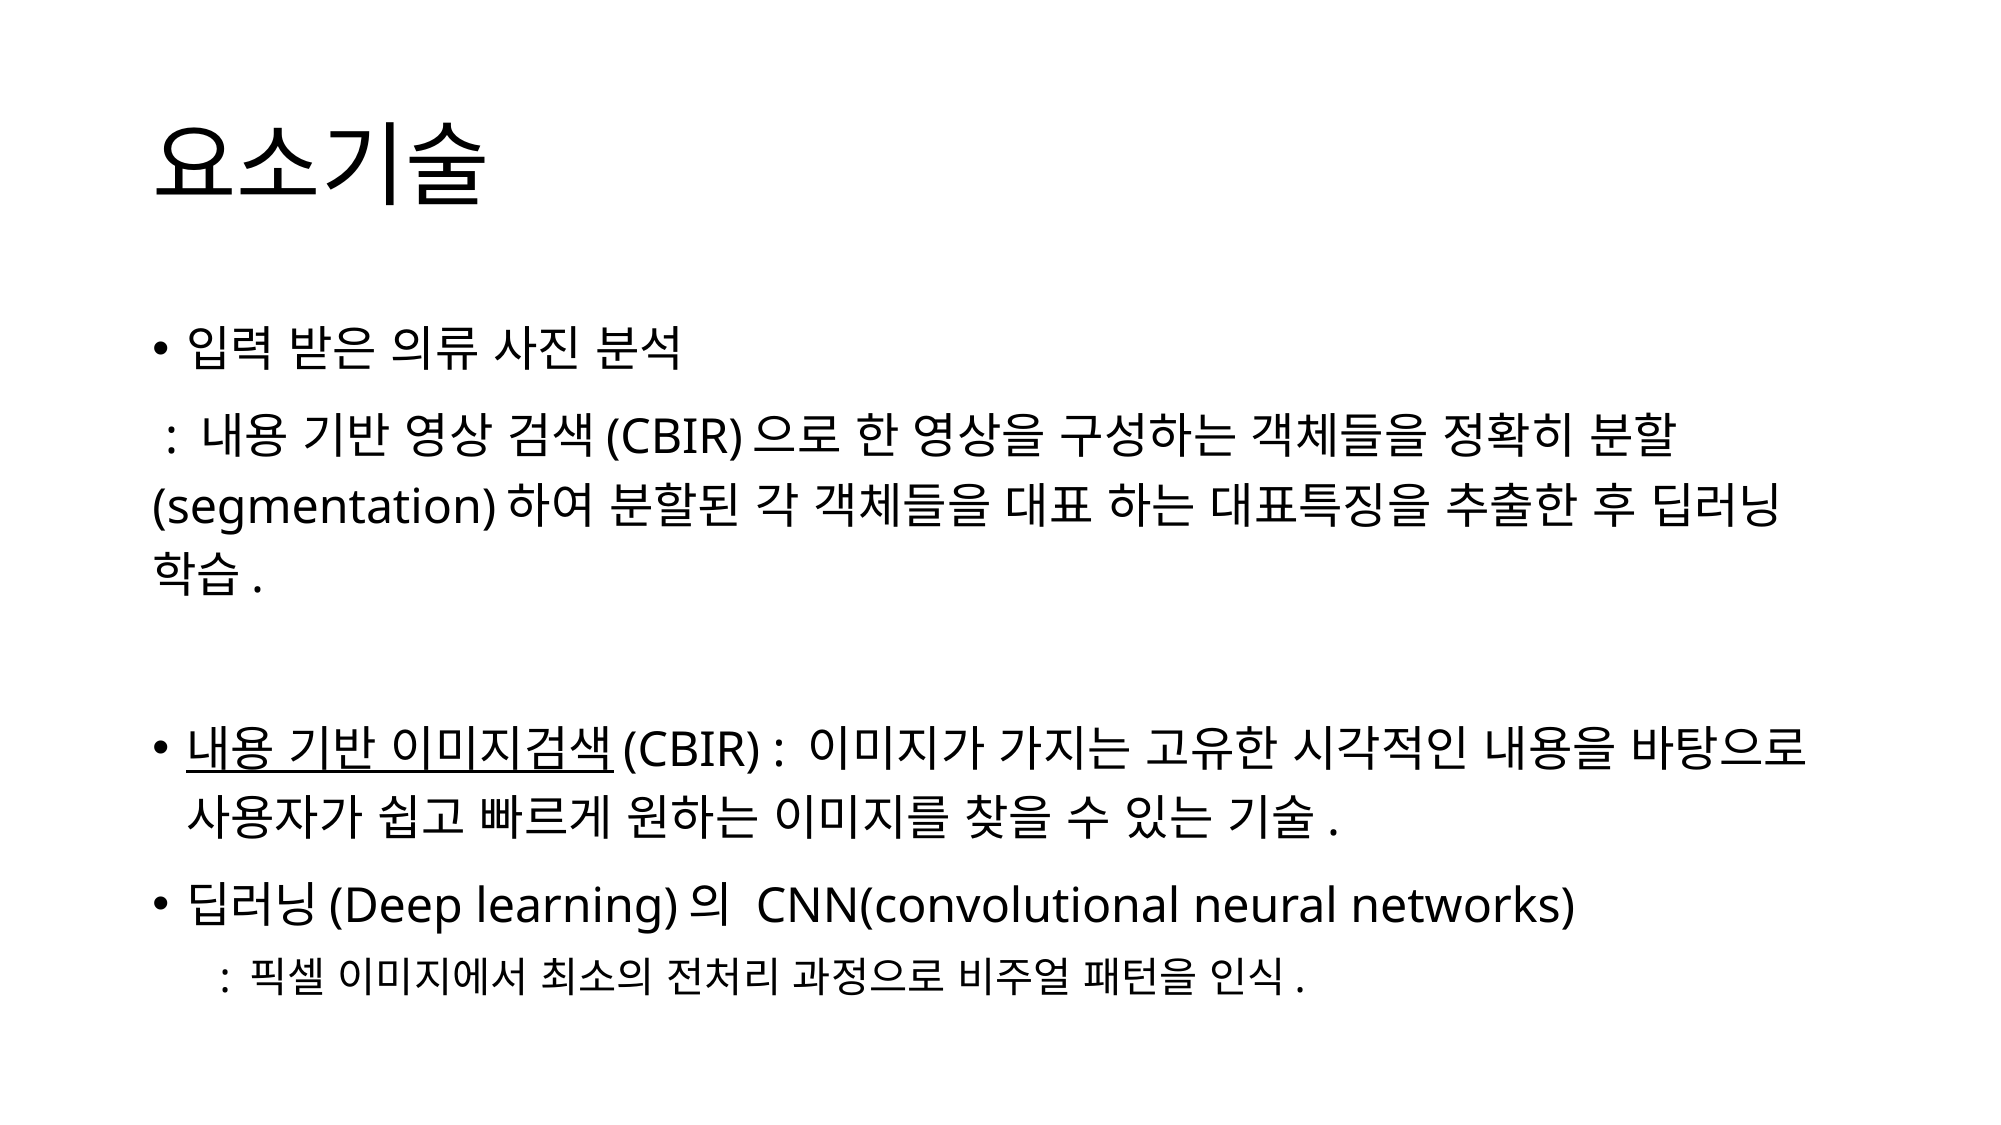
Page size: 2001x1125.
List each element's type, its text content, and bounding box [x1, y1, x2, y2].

title 요소기술 [137, 59, 1863, 278]
list 입력 받은 의류 사진 분석 : 내용 기반 영상 검색(CBIR)으로 한 영상을 구성하는 객체들을 정확히 분할(segmentation)하여 분할된 각 객체들을 대표 하는 대표특징을 추출한 후 딥러닝 학습. 내용 기반 이미지검색(CBIR) : 이미지가 가지는 고유한 시각적인 내용을 바탕으로 사용자가 쉽고 빠르게 원하는 이미지를 찾을 수 있는 기술. 딥러닝(Deep learning)의 CNN(convolutional neural networks) : 픽셀 이미지에서 최소의 전처리 과정으로 비주얼 패턴을 인식. [137, 299, 1863, 1014]
